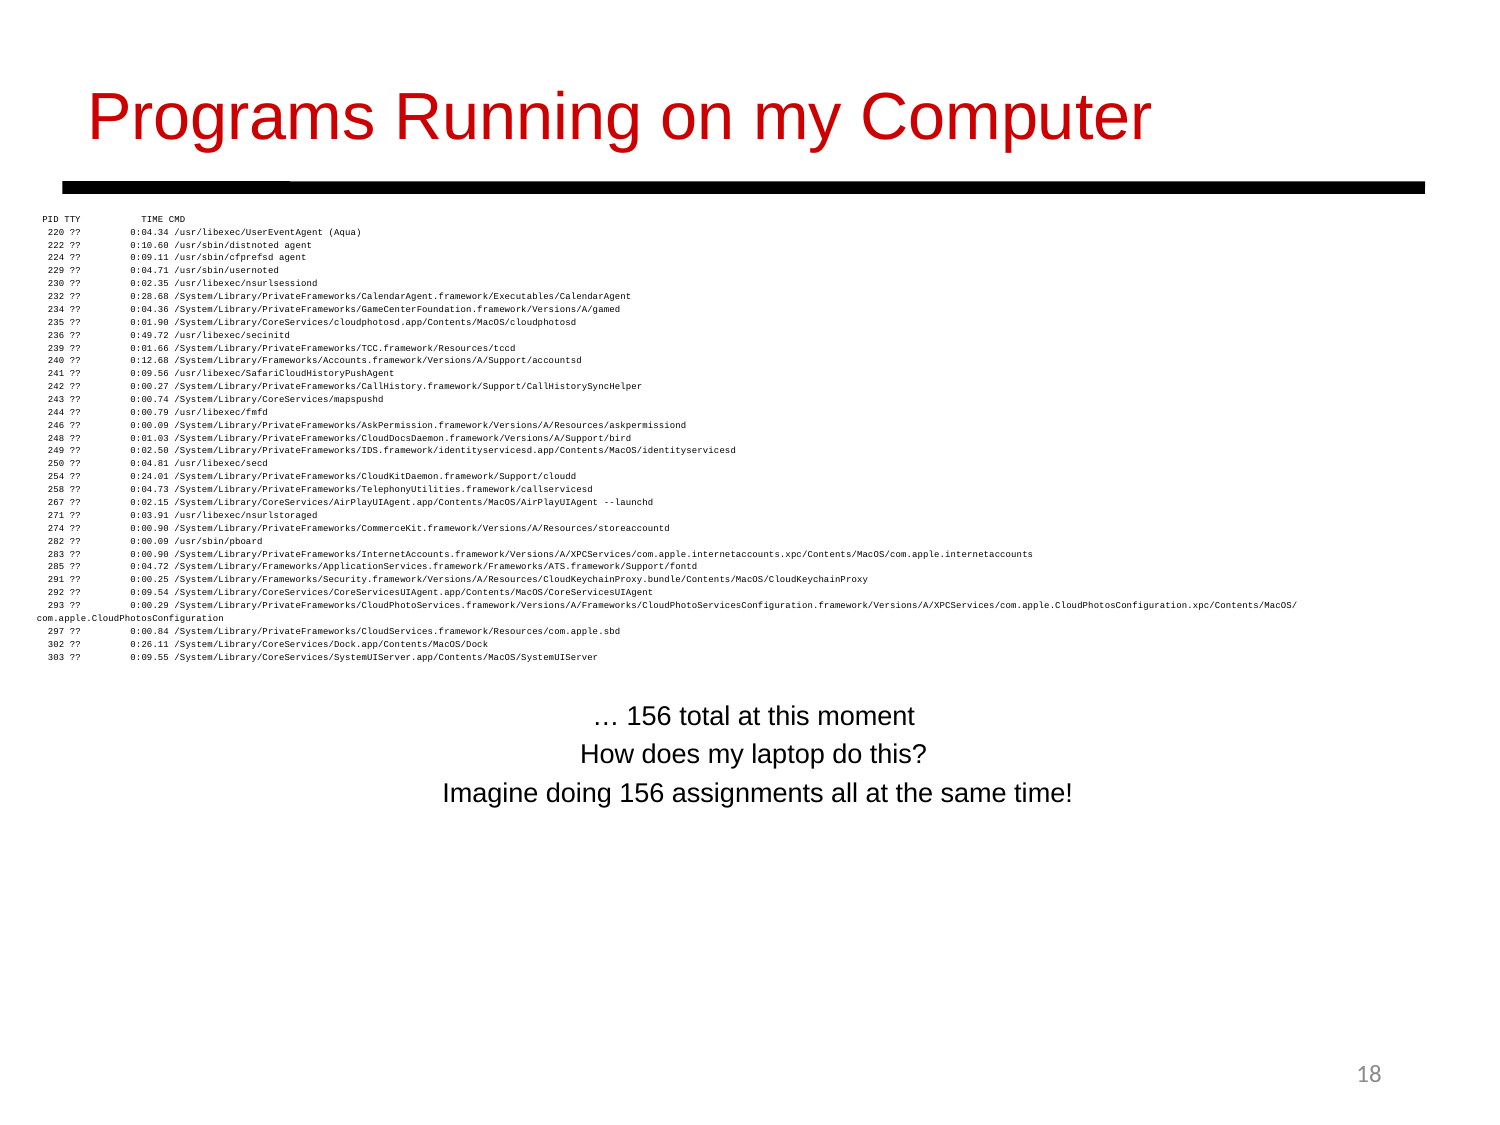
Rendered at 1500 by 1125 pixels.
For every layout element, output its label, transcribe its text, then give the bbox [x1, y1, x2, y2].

text_box Programs Running on my Computer [72, 65, 1228, 160]
slide_number 18 [1059, 1042, 1397, 1103]
text_box PID TTY TIME CMD 220 ?? 0:04.34 /usr/libexec/UserEventAgent (Aqua) 222 ?? 0:10.60 /usr/sbin/distnoted agent 224 ?? 0:09.11 /usr/sbin/cfprefsd agent 229 ?? 0:04.71 /usr/sbin/usernoted 230 ?? 0:02.35 /usr/libexec/nsurlsessiond 232 ?? 0:28.68 /System/Library/PrivateFrameworks/CalendarAgent.framework/Executables/CalendarAgent 234 ?? 0:04.36 /System/Library/PrivateFrameworks/GameCenterFoundation.framework/Versions/A/gamed 235 ?? 0:01.90 /System/Library/CoreServices/cloudphotosd.app/Contents/MacOS/cloudphotosd 236 ?? 0:49.72 /usr/libexec/secinitd 239 ?? 0:01.66 /System/Library/PrivateFrameworks/TCC.framework/Resources/tccd 240 ?? 0:12.68 /System/Library/Frameworks/Accounts.framework/Versions/A/Support/accountsd 241 ?? 0:09.56 /usr/libexec/SafariCloudHistoryPushAgent 242 ?? 0:00.27 /System/Library/PrivateFrameworks/CallHistory.framework/Support/CallHistorySyncHelper 243 ?? 0:00.74 /System/Library/CoreServices/mapspushd 244 ?? 0:00.79 /usr/libexec/fmfd 246 ?? 0:00.09 /System/Library/PrivateFrameworks/AskPermission.framework/Versions/A/Resources/askpermissiond 248 ?? 0:01.03 /System/Library/PrivateFrameworks/CloudDocsDaemon.framework/Versions/A/Support/bird 249 ?? 0:02.50 /System/Library/PrivateFrameworks/IDS.framework/identityservicesd.app/Contents/MacOS/identityservicesd 250 ?? 0:04.81 /usr/libexec/secd 254 ?? 0:24.01 /System/Library/PrivateFrameworks/CloudKitDaemon.framework/Support/cloudd 258 ?? 0:04.73 /System/Library/PrivateFrameworks/TelephonyUtilities.framework/callservicesd 267 ?? 0:02.15 /System/Library/CoreServices/AirPlayUIAgent.app/Contents/MacOS/AirPlayUIAgent --launchd 271 ?? 0:03.91 /usr/libexec/nsurlstoraged 274 ?? 0:00.90 /System/Library/PrivateFrameworks/CommerceKit.framework/Versions/A/Resources/storeaccountd 282 ?? 0:00.09 /usr/sbin/pboard 283 ?? 0:00.90 /System/Library/PrivateFrameworks/InternetAccounts.framework/Versions/A/XPCServices/com.apple.internetaccounts.xpc/Contents/MacOS/com.apple.internetaccounts 285 ?? 0:04.72 /System/Library/Frameworks/ApplicationServices.framework/Frameworks/ATS.framework/Support/fontd 291 ?? 0:00.25 /System/Library/Frameworks/Security.framework/Versions/A/Resources/CloudKeychainProxy.bundle/Contents/MacOS/CloudKeychainProxy 292 ?? 0:09.54 /System/Library/CoreServices/CoreServicesUIAgent.app/Contents/MacOS/CoreServicesUIAgent 293 ?? 0:00.29 /System/Library/PrivateFrameworks/CloudPhotoServices.framework/Versions/A/Frameworks/CloudPhotoServicesConfiguration.framework/Versions/A/XPCServices/com.apple.CloudPhotosConfiguration.xpc/Contents/MacOS/com.apple.CloudPhotosConfiguration 297 ?? 0:00.84 /System/Library/PrivateFrameworks/CloudServices.framework/Resources/com.apple.sbd 302 ?? 0:26.11 /System/Library/CoreServices/Dock.app/Contents/MacOS/Dock 303 ?? 0:09.55 /System/Library/CoreServices/SystemUIServer.app/Contents/MacOS/SystemUIServer … 156 total at this moment How does my laptop do this? Imagine doing 156 assignments all at the same time! [22, 203, 1493, 887]
